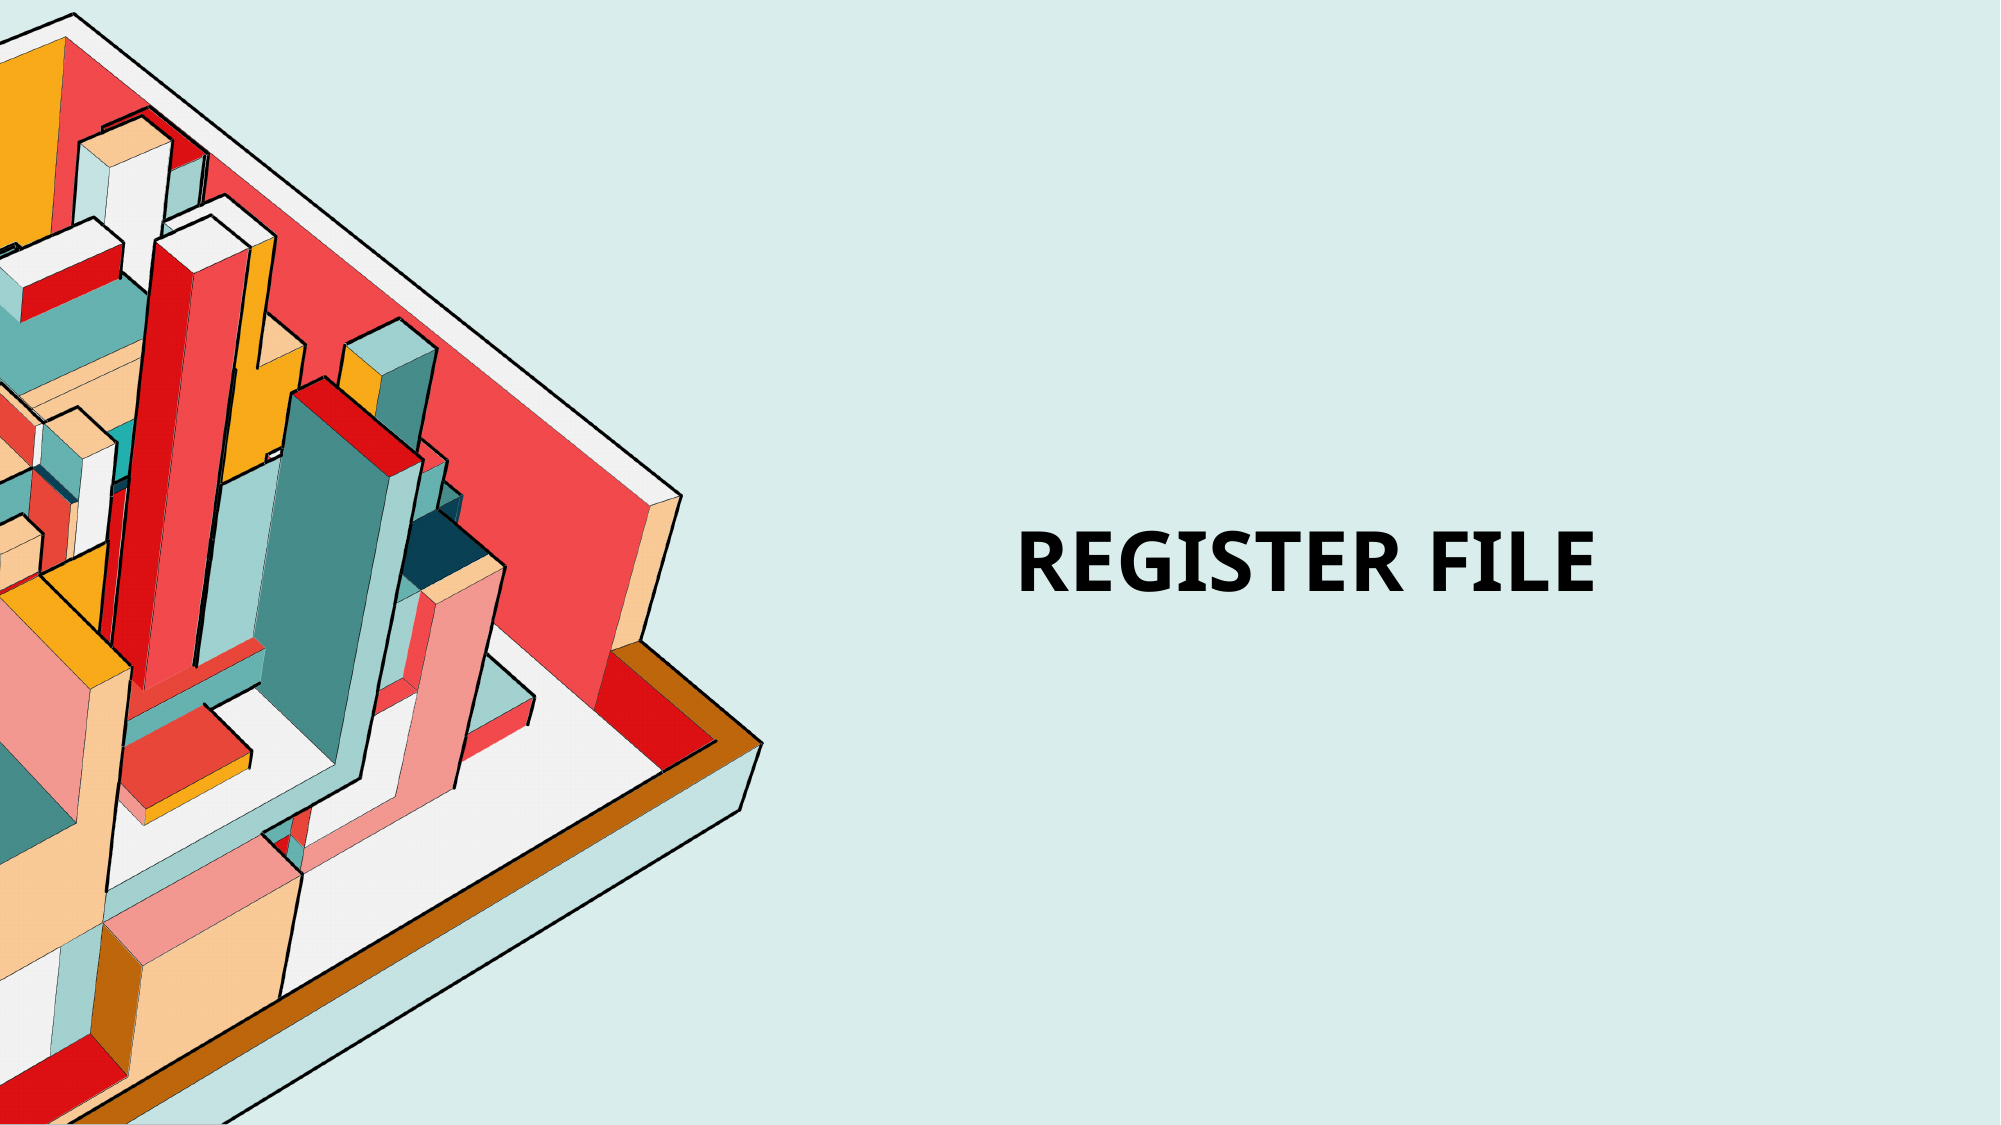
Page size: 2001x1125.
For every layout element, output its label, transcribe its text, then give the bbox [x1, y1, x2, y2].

title Register file [999, 72, 1926, 617]
picture [0, 0, 765, 1125]
